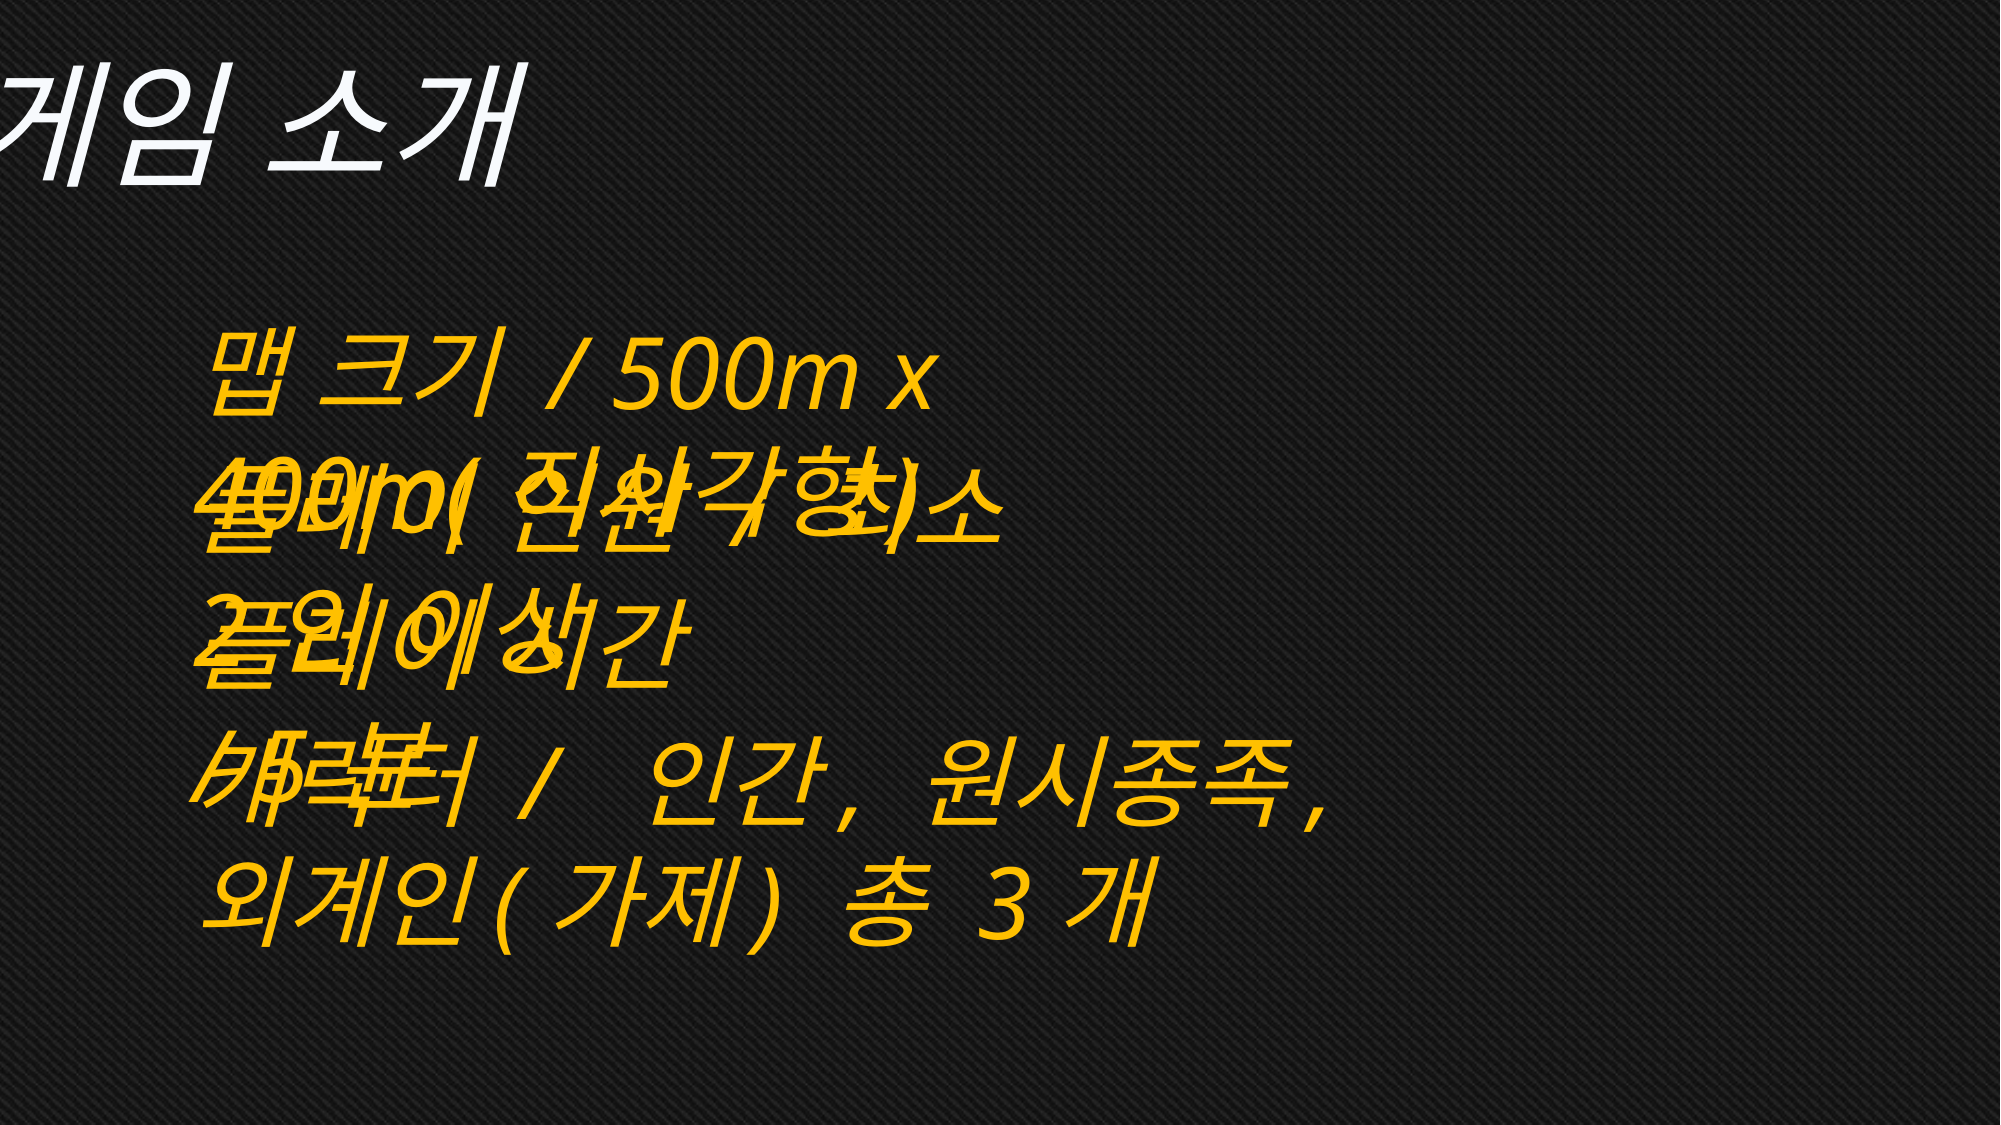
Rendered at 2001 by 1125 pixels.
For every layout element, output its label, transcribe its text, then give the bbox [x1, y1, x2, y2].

text_box 캐릭터 / 인간, 원시종족, 외계인(가제) 총 3개 [178, 711, 1548, 967]
text_box 플레이 인원 / 최소 2인 이상 [178, 439, 1049, 694]
picture [0, 0, 2000, 1125]
text_box 게임 소개 [0, 31, 528, 212]
text_box 맵 크기 / 500m x 400m(직사각형) [178, 302, 1252, 557]
text_box 플레이 시간 / 5분 [178, 575, 727, 711]
